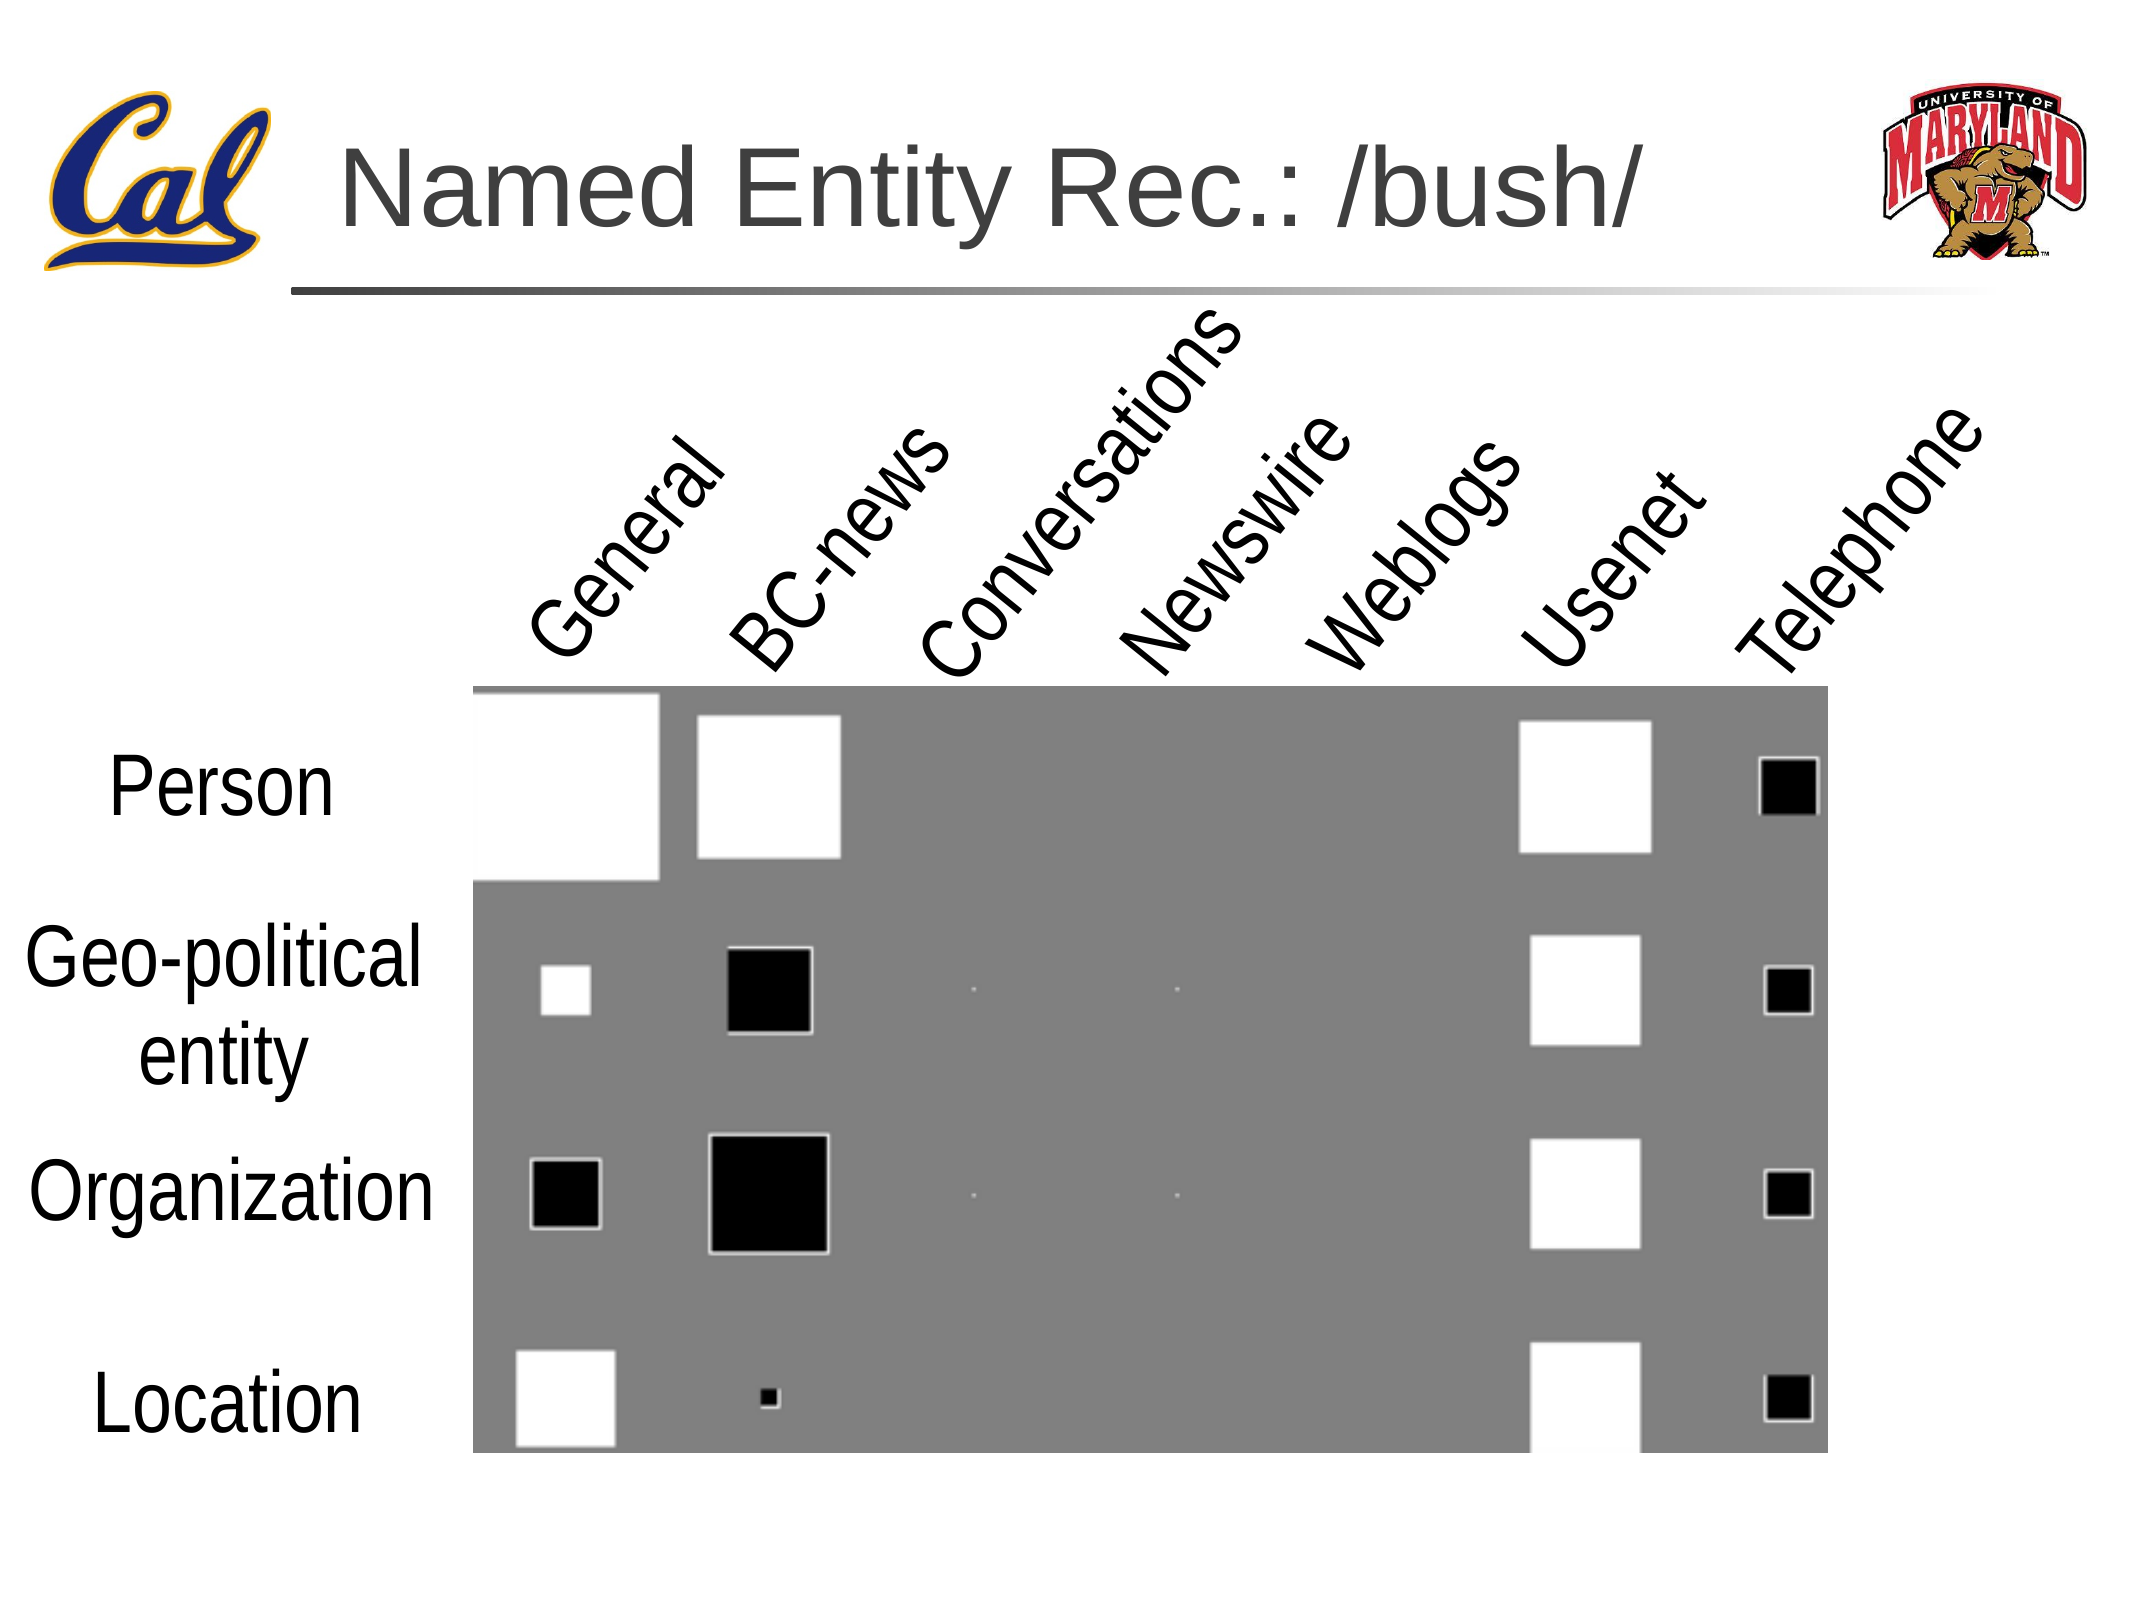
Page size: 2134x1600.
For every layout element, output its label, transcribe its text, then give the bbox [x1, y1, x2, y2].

text_box Conversations [913, 302, 1235, 673]
text_box Person [156, 737, 289, 819]
text_box Newswire [1107, 398, 1355, 676]
text_box Location [156, 1354, 301, 1436]
text_box Weblogs [1298, 425, 1522, 675]
text_box Geo-political entity [156, 908, 293, 990]
text_box BC-news [719, 411, 951, 671]
text_box Organization [156, 1142, 309, 1224]
text_box Usenet [1512, 462, 1702, 669]
title Named Entity Rec.: /bush/ [316, 74, 1992, 289]
picture [1992, 79, 2089, 260]
picture [473, 686, 1828, 1454]
picture [44, 91, 271, 271]
text_box General [515, 432, 722, 661]
text_box Telephone [1729, 392, 1984, 680]
